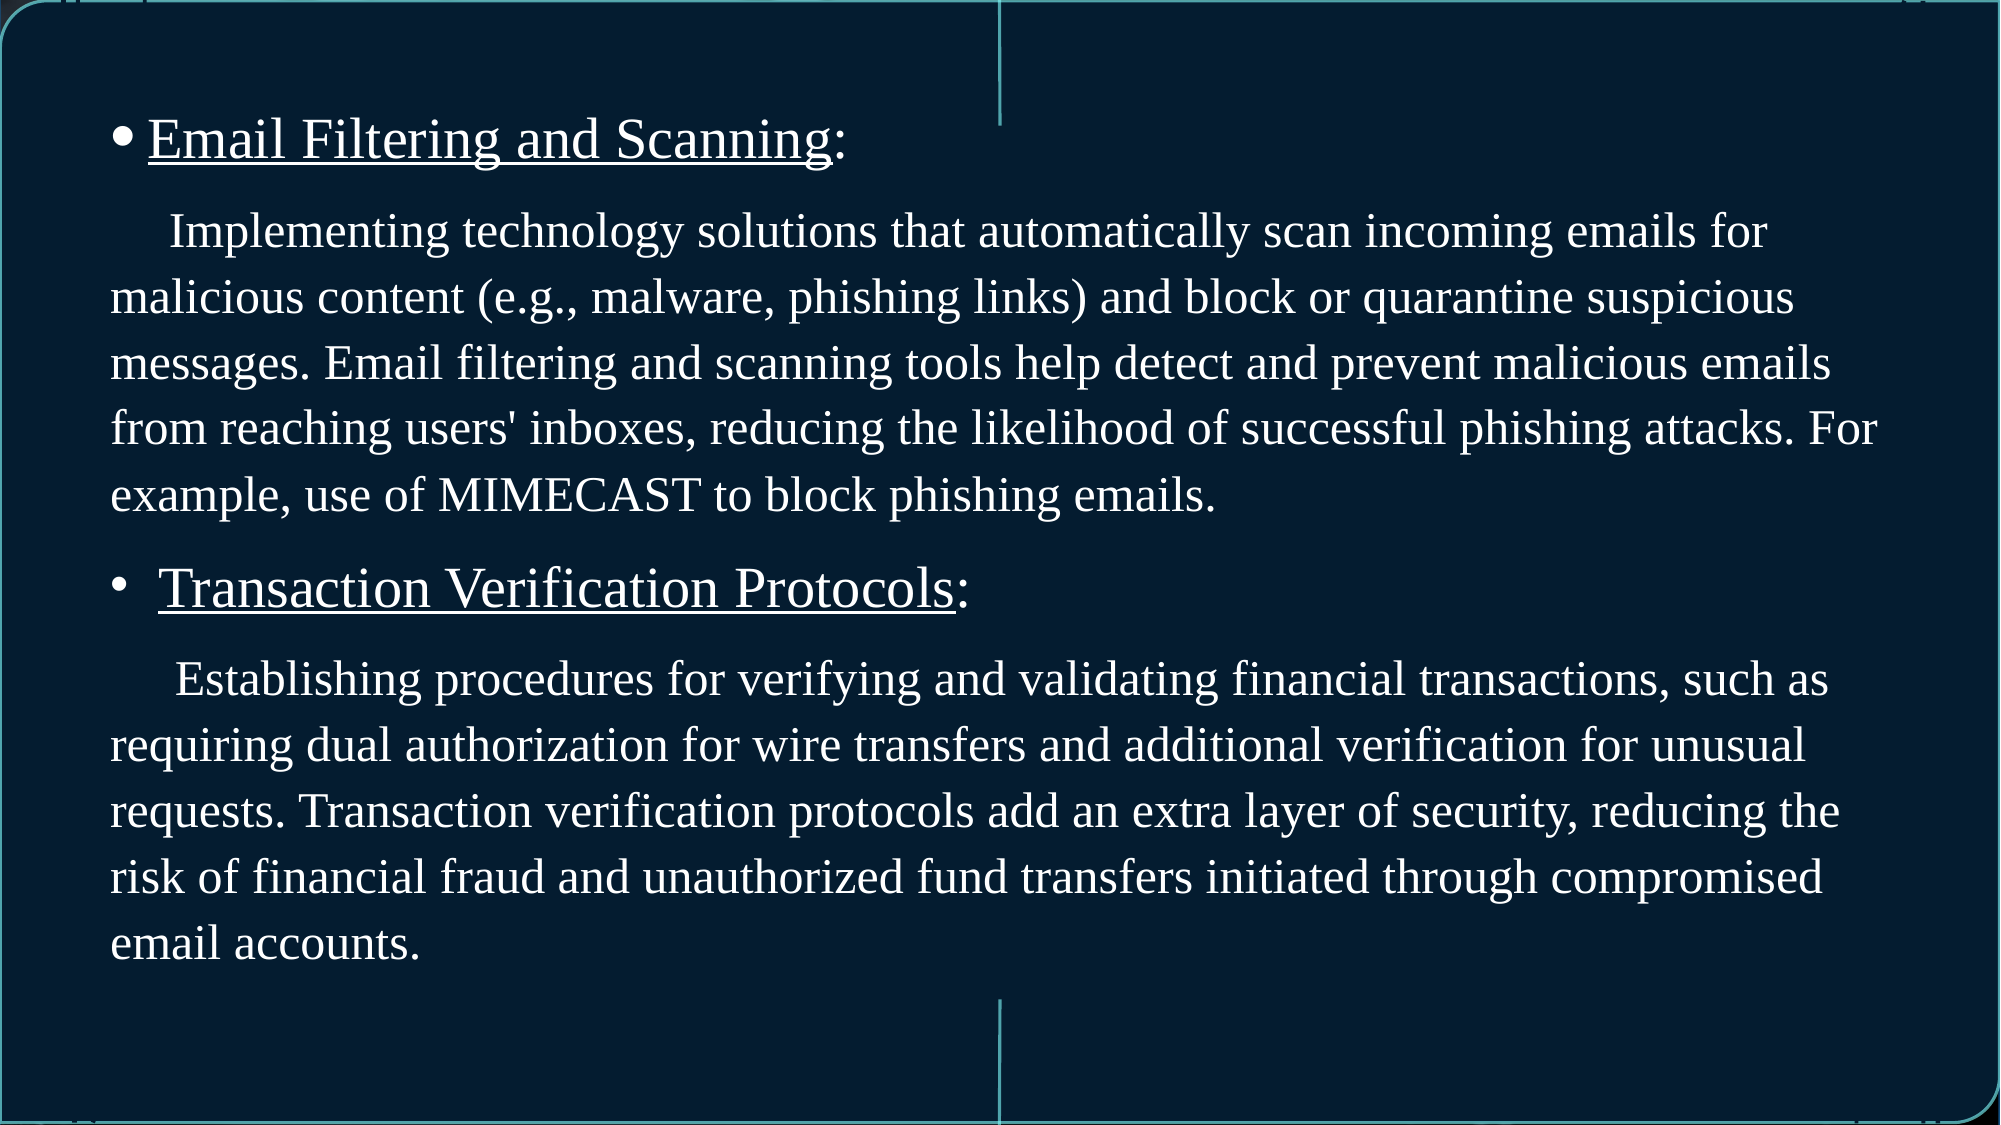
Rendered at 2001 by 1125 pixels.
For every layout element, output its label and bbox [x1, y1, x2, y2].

text_box [0, 0, 2000, 1124]
